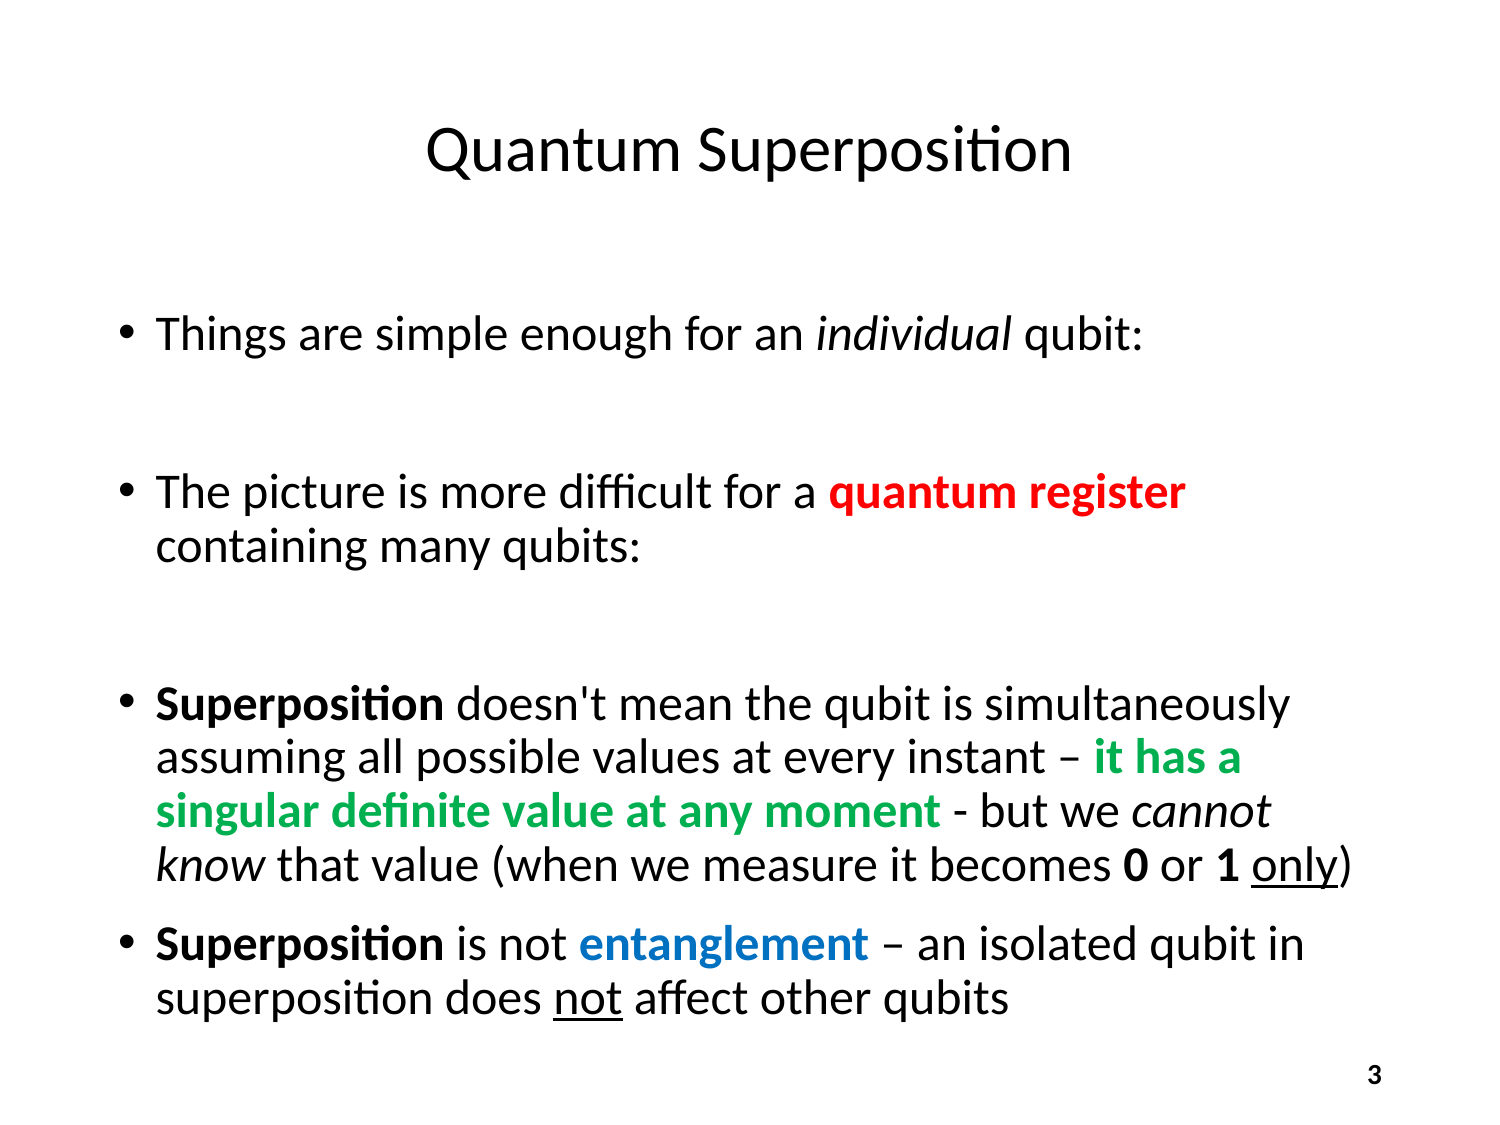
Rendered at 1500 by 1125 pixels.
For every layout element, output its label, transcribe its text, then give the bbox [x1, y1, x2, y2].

slide_number 3 [1059, 1042, 1397, 1103]
title Quantum Superposition [103, 59, 1397, 241]
